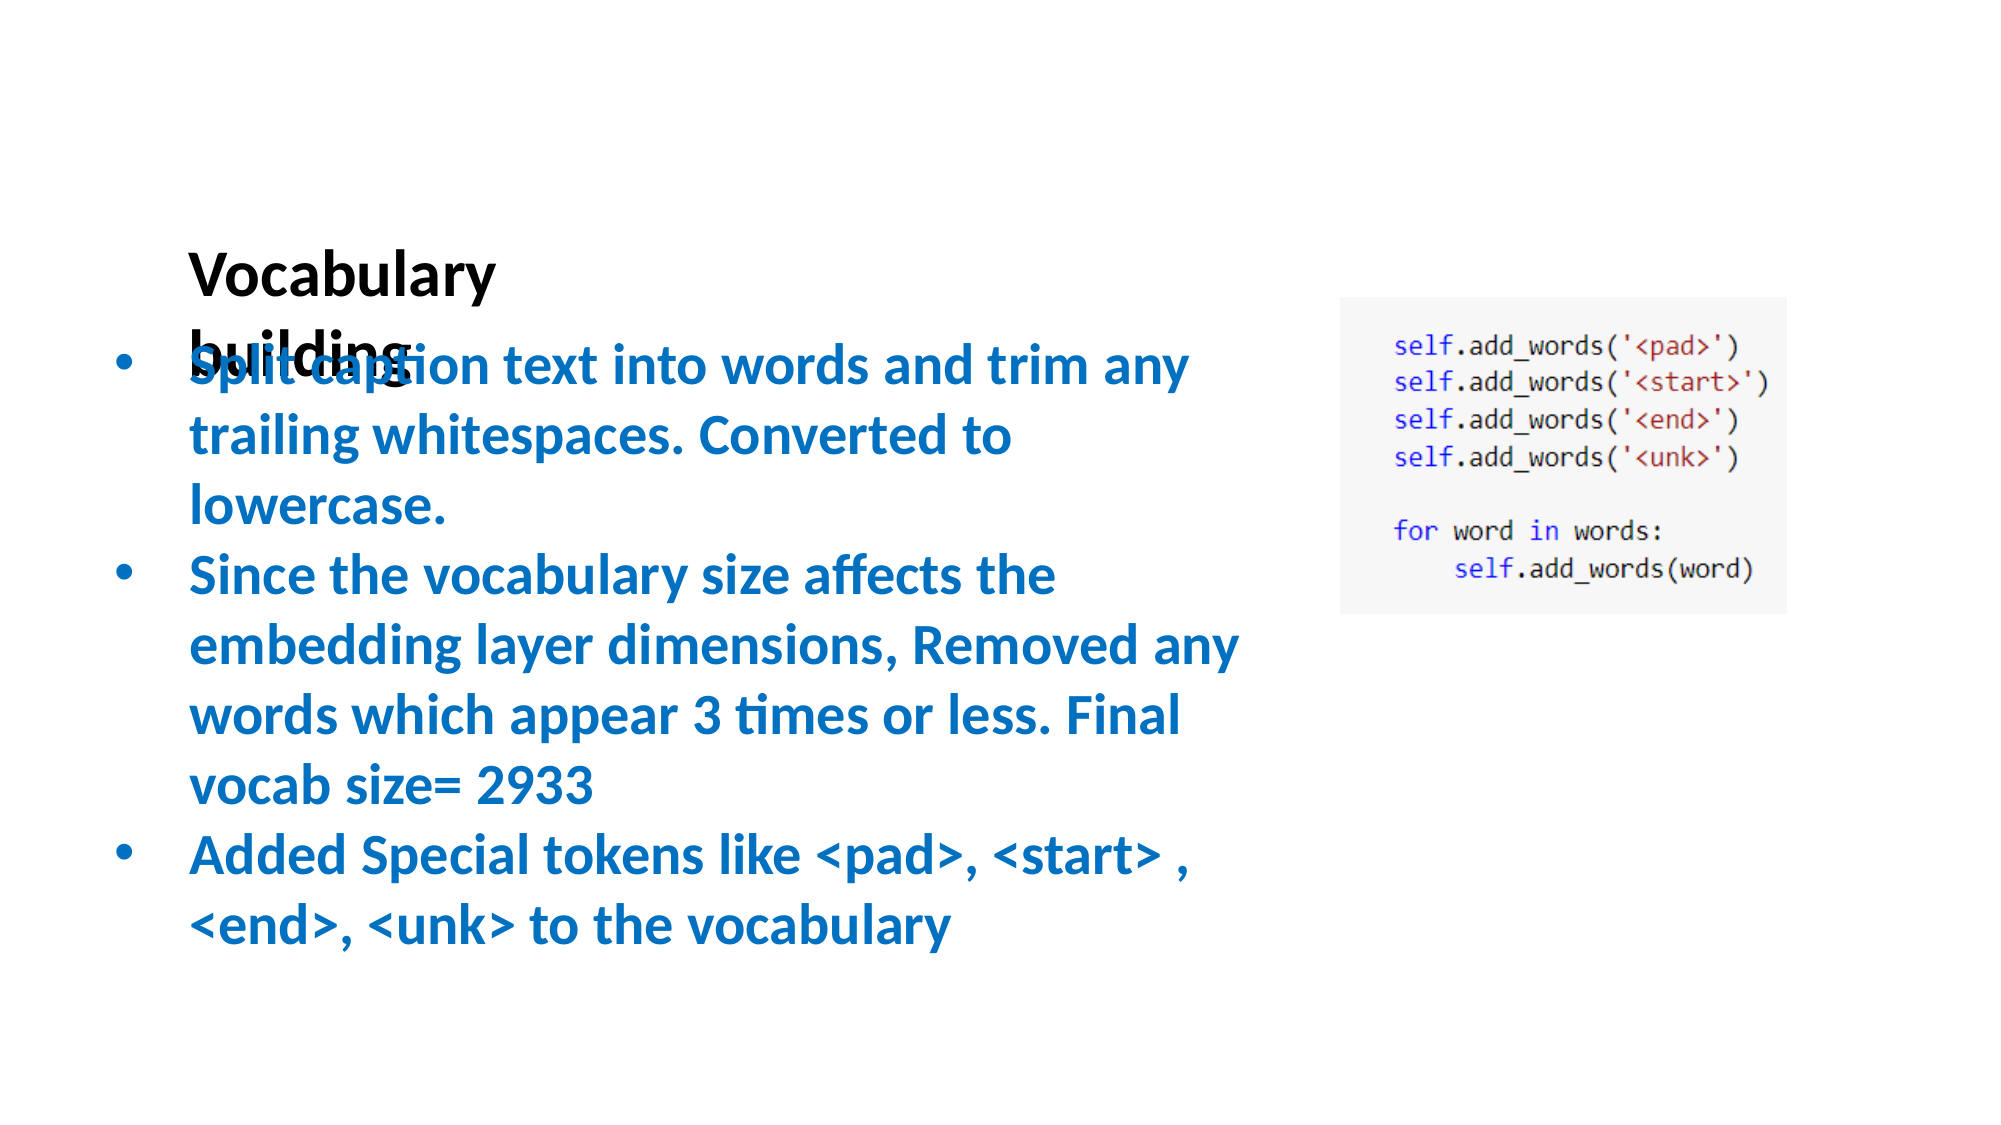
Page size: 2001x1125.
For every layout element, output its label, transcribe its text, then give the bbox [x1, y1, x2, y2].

text_box Split caption text into words and trim any trailing whitespaces. Converted to lowercase. Since the vocabulary size affects the embedding layer dimensions, Removed any words which appear 3 times or less. Final vocab size= 2933 Added Special tokens like <pad>, <start> , <end>, <unk> to the vocabulary [99, 318, 1299, 964]
text_box Vocabulary building [173, 222, 733, 318]
picture [1340, 297, 1787, 614]
